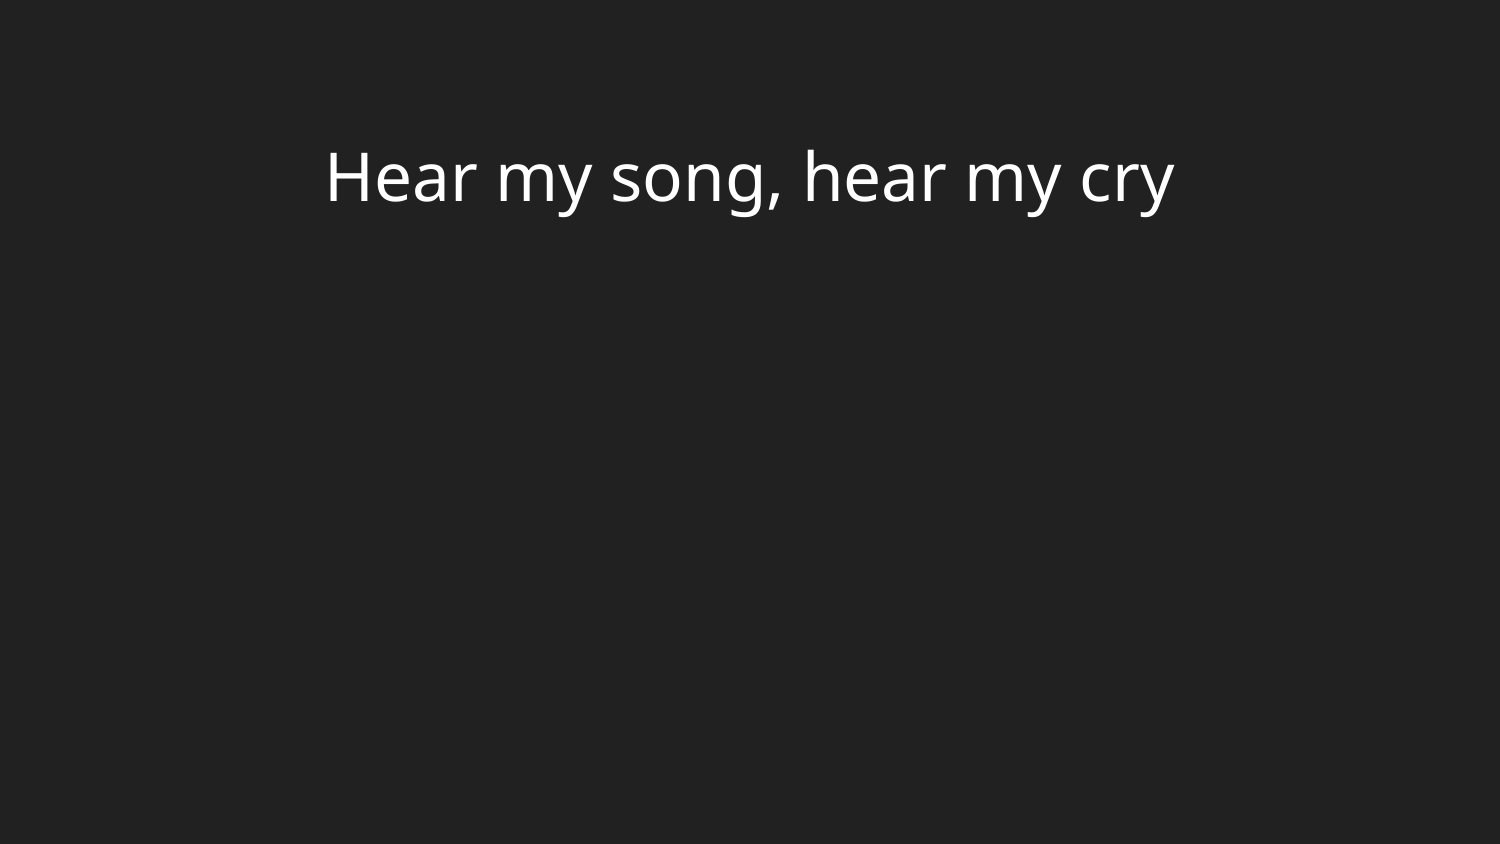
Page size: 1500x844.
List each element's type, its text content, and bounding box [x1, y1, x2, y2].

text_box Hear my song, hear my cry [74, 126, 1425, 304]
